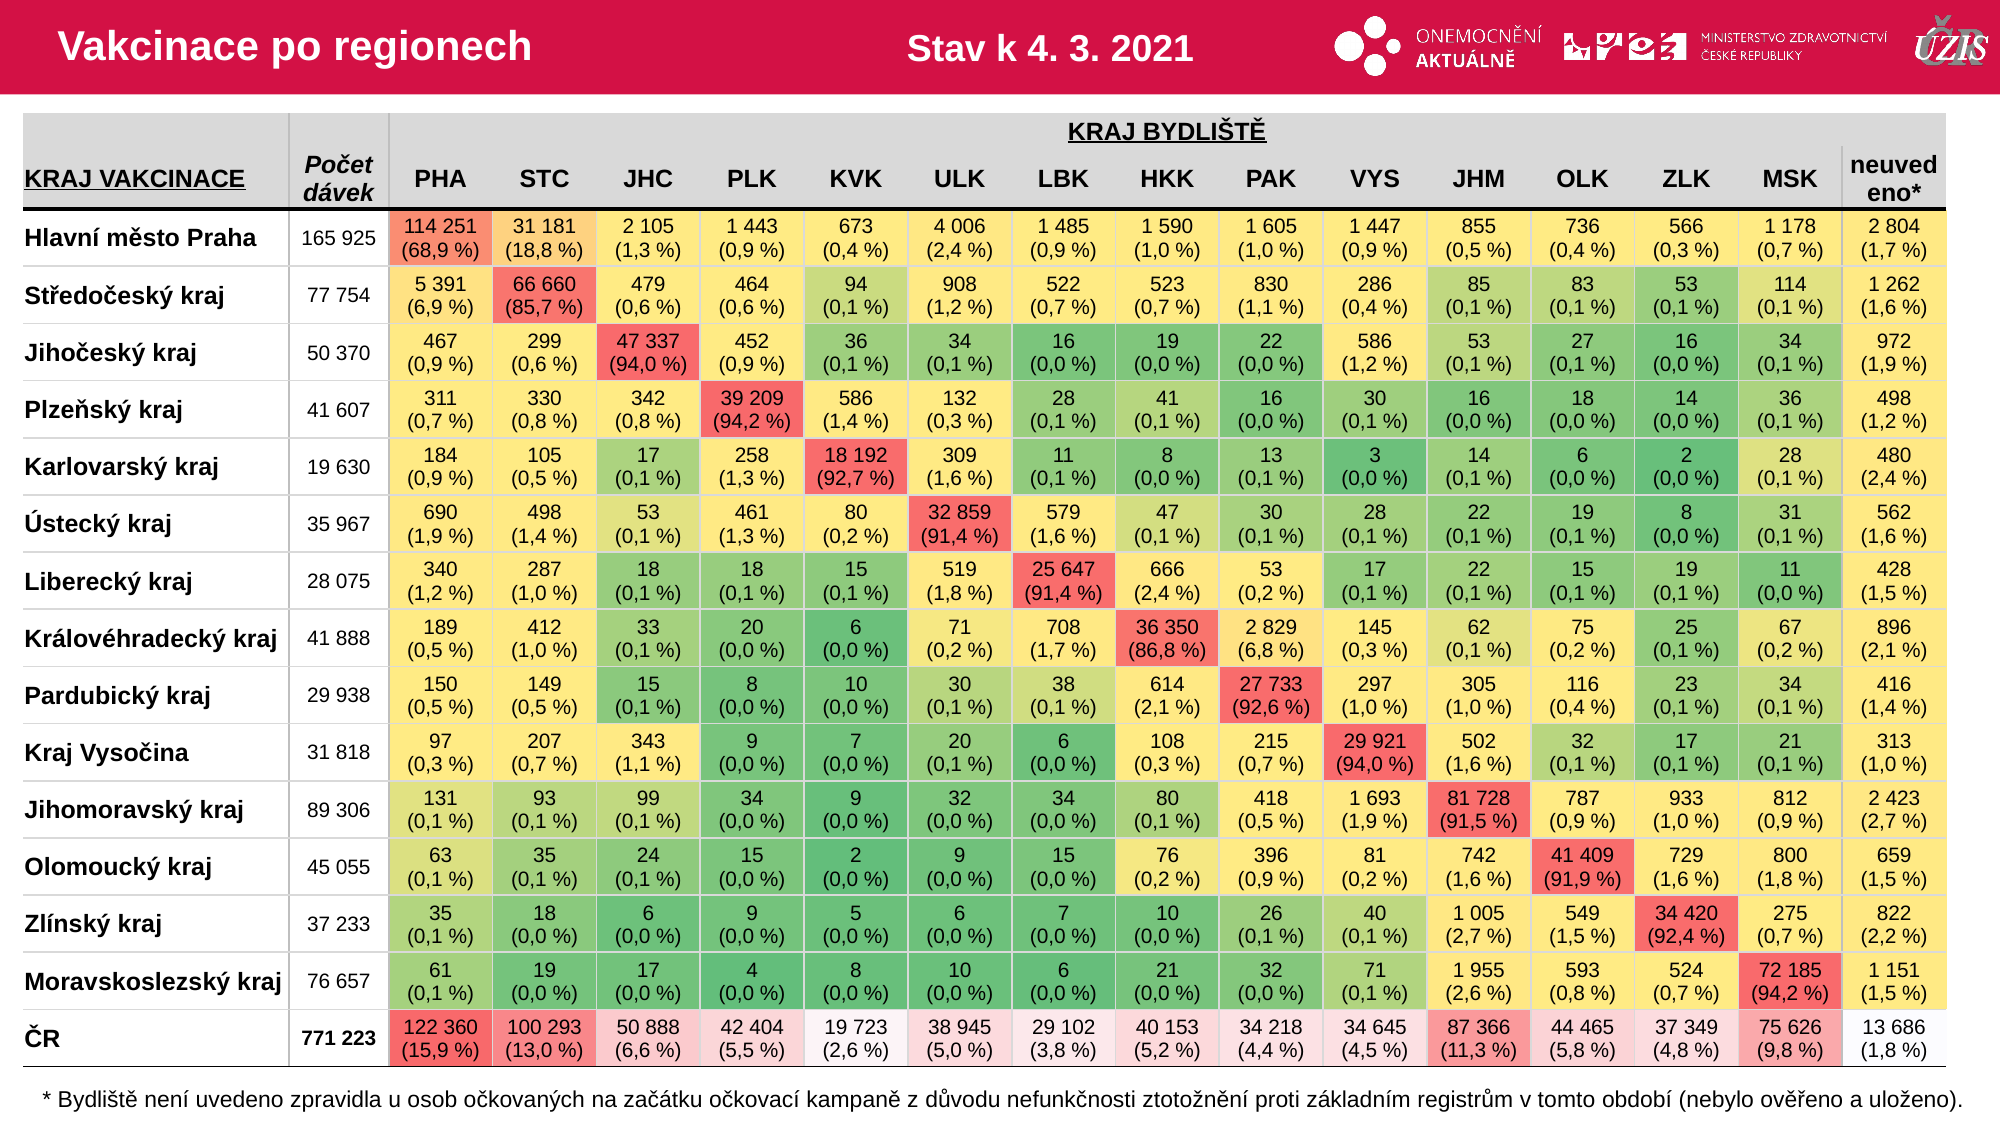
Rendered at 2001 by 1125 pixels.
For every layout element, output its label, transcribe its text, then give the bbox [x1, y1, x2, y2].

table_cell 20 (0,1 %) [909, 724, 1011, 780]
table_cell 452 (0,9 %) [701, 324, 803, 380]
table_cell 8 (0,0 %) [805, 953, 907, 1009]
table_cell Liberecký kraj [23, 553, 288, 608]
table_cell 32 (0,1 %) [1532, 724, 1634, 780]
table_cell 26 (0,1 %) [1220, 896, 1322, 951]
table_cell 99 (0,1 %) [597, 782, 699, 837]
table_cell KRAJ VAKCINACE [23, 146, 288, 207]
table_cell 207 (0,7 %) [493, 724, 596, 780]
table_cell 53 (0,1 %) [1635, 267, 1738, 323]
table_header KRAJ BYDLIŠTĚ [390, 115, 1946, 146]
table_cell 1 693 (1,9 %) [1324, 782, 1426, 837]
table_cell 673 (0,4 %) [805, 211, 907, 265]
table_cell 1 447 (0,9 %) [1324, 211, 1426, 265]
table_cell 1 590 (1,0 %) [1116, 211, 1218, 265]
table_cell 71 (0,1 %) [1324, 953, 1426, 1009]
table_header [23, 115, 288, 146]
table_cell 1 955 (2,6 %) [1428, 953, 1530, 1009]
table_cell 15 (0,1 %) [1532, 553, 1634, 608]
table_cell 36 350 (86,8 %) [1116, 610, 1218, 666]
table_cell 85 (0,1 %) [1428, 267, 1530, 323]
table_cell 8 (0,0 %) [1635, 496, 1738, 551]
table_cell 498 (1,4 %) [493, 496, 596, 551]
table_cell 16 (0,0 %) [1635, 324, 1738, 380]
table_cell 258 (1,3 %) [701, 439, 803, 494]
table_cell Jihočeský kraj [23, 324, 288, 380]
table_cell KVK [805, 146, 907, 207]
title Vakcinace po regionech [42, 0, 1262, 95]
table_cell 76 (0,2 %) [1116, 839, 1218, 894]
picture [1563, 31, 1888, 60]
table_cell 13 686 (1,8 %) [1843, 1010, 1946, 1066]
table_cell 47 (0,1 %) [1116, 496, 1218, 551]
table_cell 6 (0,0 %) [909, 896, 1011, 951]
table_cell 11 (0,0 %) [1739, 553, 1841, 608]
table_cell 14 (0,1 %) [1428, 439, 1530, 494]
table_cell 28 075 [290, 553, 388, 608]
table_cell 1 485 (0,9 %) [1013, 211, 1115, 265]
table_cell 116 (0,4 %) [1532, 667, 1634, 723]
table_cell MSK [1739, 146, 1841, 207]
table_cell 27 733 (92,6 %) [1220, 667, 1322, 723]
table_cell 21 (0,0 %) [1116, 953, 1218, 1009]
table_cell 524 (0,7 %) [1635, 953, 1738, 1009]
table_cell 972 (1,9 %) [1843, 324, 1946, 380]
table_cell 145 (0,3 %) [1324, 610, 1426, 666]
table_cell Středočeský kraj [23, 267, 288, 323]
table_cell 6 (0,0 %) [805, 610, 907, 666]
table_cell 498 (1,2 %) [1843, 381, 1946, 437]
table_cell 10 (0,0 %) [805, 667, 907, 723]
table_cell Královéhradecký kraj [23, 610, 288, 666]
table_cell 131 (0,1 %) [390, 782, 492, 837]
table_cell 19 (0,0 %) [1116, 324, 1218, 380]
table_cell 22 (0,1 %) [1428, 496, 1530, 551]
table_cell 50 370 [290, 324, 388, 380]
table_cell 38 945 (5,0 %) [909, 1010, 1011, 1066]
table_cell 593 (0,8 %) [1532, 953, 1634, 1009]
table_cell 17 (0,1 %) [1324, 553, 1426, 608]
table_cell 275 (0,7 %) [1739, 896, 1841, 951]
table_cell 67 (0,2 %) [1739, 610, 1841, 666]
table_cell 287 (1,0 %) [493, 553, 596, 608]
table_cell 5 (0,0 %) [805, 896, 907, 951]
table_cell OLK [1532, 146, 1634, 207]
table_cell 9 (0,0 %) [805, 782, 907, 837]
table_cell Ústecký kraj [23, 496, 288, 551]
table_cell 787 (0,9 %) [1532, 782, 1634, 837]
table_cell Plzeňský kraj [23, 381, 288, 437]
table_cell 27 (0,1 %) [1532, 324, 1634, 380]
table_cell Počet dávek [290, 146, 388, 207]
table_cell VYS [1324, 146, 1426, 207]
table_cell 45 055 [290, 839, 388, 894]
table_cell Kraj Vysočina [23, 724, 288, 780]
table_cell 286 (0,4 %) [1324, 267, 1426, 323]
table_cell 22 (0,1 %) [1428, 553, 1530, 608]
table_cell 586 (1,4 %) [805, 381, 907, 437]
table_cell 50 888 (6,6 %) [597, 1010, 699, 1066]
table_cell 28 (0,1 %) [1739, 439, 1841, 494]
table_cell 311 (0,7 %) [390, 381, 492, 437]
table_cell 32 (0,0 %) [909, 782, 1011, 837]
table_cell 30 (0,1 %) [909, 667, 1011, 723]
table_cell 729 (1,6 %) [1635, 839, 1738, 894]
table_cell 31 818 [290, 724, 388, 780]
table_cell 40 153 (5,2 %) [1116, 1010, 1218, 1066]
table_cell 2 829 (6,8 %) [1220, 610, 1322, 666]
table_cell 63 (0,1 %) [390, 839, 492, 894]
table_cell 830 (1,1 %) [1220, 267, 1322, 323]
table_cell 9 (0,0 %) [701, 724, 803, 780]
table_cell 6 (0,0 %) [1013, 724, 1115, 780]
table_cell 14 (0,0 %) [1635, 381, 1738, 437]
table_cell 47 337 (94,0 %) [597, 324, 699, 380]
table_cell 97 (0,3 %) [390, 724, 492, 780]
table_cell 215 (0,7 %) [1220, 724, 1322, 780]
table_cell 16 (0,0 %) [1428, 381, 1530, 437]
table_cell 114 (0,1 %) [1739, 267, 1841, 323]
table_cell 39 209 (94,2 %) [701, 381, 803, 437]
table_cell 19 (0,1 %) [1635, 553, 1738, 608]
table_cell 771 223 [290, 1010, 388, 1066]
table_cell Karlovarský kraj [23, 439, 288, 494]
table_cell 40 (0,1 %) [1324, 896, 1426, 951]
table_cell 22 (0,0 %) [1220, 324, 1322, 380]
table_cell 93 (0,1 %) [493, 782, 596, 837]
table_cell 742 (1,6 %) [1428, 839, 1530, 894]
table_cell 614 (2,1 %) [1116, 667, 1218, 723]
table_cell 10 (0,0 %) [909, 953, 1011, 1009]
table_cell 71 (0,2 %) [909, 610, 1011, 666]
table_cell 108 (0,3 %) [1116, 724, 1218, 780]
table_cell 34 (0,1 %) [909, 324, 1011, 380]
table_cell 343 (1,1 %) [597, 724, 699, 780]
table_cell 8 (0,0 %) [1116, 439, 1218, 494]
table_cell 41 409 (91,9 %) [1532, 839, 1634, 894]
table_cell 1 178 (0,7 %) [1739, 211, 1841, 265]
table_cell 80 (0,2 %) [805, 496, 907, 551]
table_cell 83 (0,1 %) [1532, 267, 1634, 323]
table_cell 29 921 (94,0 %) [1324, 724, 1426, 780]
table_cell 2 105 (1,3 %) [597, 211, 699, 265]
table_cell 29 102 (3,8 %) [1013, 1010, 1115, 1066]
table_cell 30 (0,1 %) [1324, 381, 1426, 437]
text_box * Bydliště není uvedeno zpravidla u osob očkovaných na začátku očkovací kampaně z důvodu nefunkčnosti ztotožnění proti základním registrům v tomto období (nebylo ověřeno a uloženo). [27, 1076, 1980, 1119]
table_cell 666 (2,4 %) [1116, 553, 1218, 608]
table_cell 690 (1,9 %) [390, 496, 492, 551]
table_cell 41 607 [290, 381, 388, 437]
table_cell 15 (0,0 %) [1013, 839, 1115, 894]
table_cell 562 (1,6 %) [1843, 496, 1946, 551]
table_cell 519 (1,8 %) [909, 553, 1011, 608]
table_cell ULK [909, 146, 1011, 207]
table_cell LBK [1013, 146, 1115, 207]
table_cell 35 967 [290, 496, 388, 551]
table_cell 149 (0,5 %) [493, 667, 596, 723]
table_cell Moravskoslezský kraj [23, 953, 288, 1009]
table_cell 9 (0,0 %) [909, 839, 1011, 894]
table_cell 41 (0,1 %) [1116, 381, 1218, 437]
table_cell PHA [390, 146, 492, 207]
table_cell 61 (0,1 %) [390, 953, 492, 1009]
table_cell 34 (0,0 %) [701, 782, 803, 837]
table_cell 114 251 (68,9 %) [390, 211, 492, 265]
table_cell 81 728 (91,5 %) [1428, 782, 1530, 837]
table_cell Hlavní město Praha [23, 211, 288, 265]
table_cell 4 006 (2,4 %) [909, 211, 1011, 265]
table_cell 549 (1,5 %) [1532, 896, 1634, 951]
table_cell 18 192 (92,7 %) [805, 439, 907, 494]
table_cell 313 (1,0 %) [1843, 724, 1946, 780]
table_cell Olomoucký kraj [23, 839, 288, 894]
table_cell 479 (0,6 %) [597, 267, 699, 323]
table_cell 31 181 (18,8 %) [493, 211, 596, 265]
table_cell 5 391 (6,9 %) [390, 267, 492, 323]
table_cell 31 (0,1 %) [1739, 496, 1841, 551]
table_cell 15 (0,0 %) [701, 839, 803, 894]
table_cell 330 (0,8 %) [493, 381, 596, 437]
table_cell 2 (0,0 %) [805, 839, 907, 894]
table_cell 77 754 [290, 267, 388, 323]
table_cell 19 630 [290, 439, 388, 494]
table_cell 9 (0,0 %) [701, 896, 803, 951]
table_cell 105 (0,5 %) [493, 439, 596, 494]
table_cell 36 (0,1 %) [805, 324, 907, 380]
table_cell 18 (0,0 %) [1532, 381, 1634, 437]
table_cell 34 218 (4,4 %) [1220, 1010, 1322, 1066]
table_cell 76 657 [290, 953, 388, 1009]
table_cell 94 (0,1 %) [805, 267, 907, 323]
table_cell 822 (2,2 %) [1843, 896, 1946, 951]
table_cell 25 647 (91,4 %) [1013, 553, 1115, 608]
table_cell 80 (0,1 %) [1116, 782, 1218, 837]
table_cell 502 (1,6 %) [1428, 724, 1530, 780]
table_cell 34 (0,1 %) [1739, 324, 1841, 380]
table_cell 42 404 (5,5 %) [701, 1010, 803, 1066]
table_cell 17 (0,1 %) [597, 439, 699, 494]
table_cell 15 (0,1 %) [597, 667, 699, 723]
table_cell 428 (1,5 %) [1843, 553, 1946, 608]
table_cell 2 (0,0 %) [1635, 439, 1738, 494]
table_cell 100 293 (13,0 %) [493, 1010, 596, 1066]
table_cell 34 (0,1 %) [1739, 667, 1841, 723]
table_cell 24 (0,1 %) [597, 839, 699, 894]
text_box Stav k 4. 3. 2021 [892, 16, 1336, 77]
table_cell 23 (0,1 %) [1635, 667, 1738, 723]
table_cell PLK [701, 146, 803, 207]
table_cell 416 (1,4 %) [1843, 667, 1946, 723]
table_cell 16 (0,0 %) [1220, 381, 1322, 437]
table_cell 464 (0,6 %) [701, 267, 803, 323]
table_cell 11 (0,1 %) [1013, 439, 1115, 494]
table_cell 19 (0,1 %) [1532, 496, 1634, 551]
table_cell PAK [1220, 146, 1322, 207]
table_cell 19 723 (2,6 %) [805, 1010, 907, 1066]
table_cell 184 (0,9 %) [390, 439, 492, 494]
table_cell 38 (0,1 %) [1013, 667, 1115, 723]
table_cell 34 645 (4,5 %) [1324, 1010, 1426, 1066]
table_cell 17 (0,0 %) [597, 953, 699, 1009]
table_cell 189 (0,5 %) [390, 610, 492, 666]
table_cell 467 (0,9 %) [390, 324, 492, 380]
table_cell 800 (1,8 %) [1739, 839, 1841, 894]
table_cell 34 420 (92,4 %) [1635, 896, 1738, 951]
table_cell 53 (0,1 %) [597, 496, 699, 551]
table_cell 1 443 (0,9 %) [701, 211, 803, 265]
table_cell 1 605 (1,0 %) [1220, 211, 1322, 265]
table_cell 17 (0,1 %) [1635, 724, 1738, 780]
table_cell 21 (0,1 %) [1739, 724, 1841, 780]
table_cell 896 (2,1 %) [1843, 610, 1946, 666]
table_cell 2 423 (2,7 %) [1843, 782, 1946, 837]
table_cell 523 (0,7 %) [1116, 267, 1218, 323]
table_cell 81 (0,2 %) [1324, 839, 1426, 894]
table_cell ČR [23, 1010, 288, 1066]
table_cell 6 (0,0 %) [1013, 953, 1115, 1009]
table_cell 7 (0,0 %) [1013, 896, 1115, 951]
table_cell 579 (1,6 %) [1013, 496, 1115, 551]
table_cell 87 366 (11,3 %) [1428, 1010, 1530, 1066]
table_cell 10 (0,0 %) [1116, 896, 1218, 951]
table_cell STC [493, 146, 596, 207]
table_cell 18 (0,1 %) [597, 553, 699, 608]
table_cell 20 (0,0 %) [701, 610, 803, 666]
table_cell 25 (0,1 %) [1635, 610, 1738, 666]
table_cell 855 (0,5 %) [1428, 211, 1530, 265]
table_header [290, 115, 388, 146]
table_cell 18 (0,1 %) [701, 553, 803, 608]
table_cell 66 660 (85,7 %) [493, 267, 596, 323]
picture [1336, 16, 1542, 76]
table_cell 29 938 [290, 667, 388, 723]
table_cell 35 (0,1 %) [390, 896, 492, 951]
table_cell 37 349 (4,8 %) [1635, 1010, 1738, 1066]
table_cell 89 306 [290, 782, 388, 837]
table_cell 461 (1,3 %) [701, 496, 803, 551]
table_cell 586 (1,2 %) [1324, 324, 1426, 380]
table_cell 165 925 [290, 211, 388, 265]
table_cell 305 (1,0 %) [1428, 667, 1530, 723]
table_cell HKK [1116, 146, 1218, 207]
table_cell 659 (1,5 %) [1843, 839, 1946, 894]
table_cell 2 804 (1,7 %) [1843, 211, 1946, 265]
table_cell 396 (0,9 %) [1220, 839, 1322, 894]
table_cell 340 (1,2 %) [390, 553, 492, 608]
table_cell 933 (1,0 %) [1635, 782, 1738, 837]
table_cell 480 (2,4 %) [1843, 439, 1946, 494]
table_cell 132 (0,3 %) [909, 381, 1011, 437]
table_cell 708 (1,7 %) [1013, 610, 1115, 666]
picture [1915, 15, 1989, 66]
table_cell 33 (0,1 %) [597, 610, 699, 666]
table_cell 736 (0,4 %) [1532, 211, 1634, 265]
table_cell 4 (0,0 %) [701, 953, 803, 1009]
table_cell 1 151 (1,5 %) [1843, 953, 1946, 1009]
table_cell 32 (0,0 %) [1220, 953, 1322, 1009]
table_cell 7 (0,0 %) [805, 724, 907, 780]
table_cell ZLK [1635, 146, 1738, 207]
table_cell 418 (0,5 %) [1220, 782, 1322, 837]
table_cell 75 (0,2 %) [1532, 610, 1634, 666]
table_cell 908 (1,2 %) [909, 267, 1011, 323]
table_cell 342 (0,8 %) [597, 381, 699, 437]
table_cell 150 (0,5 %) [390, 667, 492, 723]
table_cell 1 005 (2,7 %) [1428, 896, 1530, 951]
table_cell 19 (0,0 %) [493, 953, 596, 1009]
table_cell 44 465 (5,8 %) [1532, 1010, 1634, 1066]
table_cell 30 (0,1 %) [1220, 496, 1322, 551]
table_cell 1 262 (1,6 %) [1843, 267, 1946, 323]
table_cell 28 (0,1 %) [1324, 496, 1426, 551]
table_cell 28 (0,1 %) [1013, 381, 1115, 437]
table_cell 32 859 (91,4 %) [909, 496, 1011, 551]
table_cell 299 (0,6 %) [493, 324, 596, 380]
table_cell 16 (0,0 %) [1013, 324, 1115, 380]
table_cell 34 (0,0 %) [1013, 782, 1115, 837]
table_cell 412 (1,0 %) [493, 610, 596, 666]
table_cell 41 888 [290, 610, 388, 666]
table_cell 8 (0,0 %) [701, 667, 803, 723]
table_cell 53 (0,2 %) [1220, 553, 1322, 608]
table_cell 309 (1,6 %) [909, 439, 1011, 494]
table_cell 812 (0,9 %) [1739, 782, 1841, 837]
table_cell 6 (0,0 %) [597, 896, 699, 951]
table_cell 35 (0,1 %) [493, 839, 596, 894]
table_cell JHC [597, 146, 699, 207]
table_cell 36 (0,1 %) [1739, 381, 1841, 437]
table_cell Zlínský kraj [23, 896, 288, 951]
table_cell 72 185 (94,2 %) [1739, 953, 1841, 1009]
table_cell 566 (0,3 %) [1635, 211, 1738, 265]
table_cell 75 626 (9,8 %) [1739, 1010, 1841, 1066]
table_cell neuvedeno* [1843, 146, 1946, 207]
table_cell 53 (0,1 %) [1428, 324, 1530, 380]
table_cell 6 (0,0 %) [1532, 439, 1634, 494]
table_cell 122 360 (15,9 %) [390, 1010, 492, 1066]
table_cell Pardubický kraj [23, 667, 288, 723]
table_cell 62 (0,1 %) [1428, 610, 1530, 666]
table_cell JHM [1428, 146, 1530, 207]
table_cell 3 (0,0 %) [1324, 439, 1426, 494]
table_cell 37 233 [290, 896, 388, 951]
table_cell Jihomoravský kraj [23, 782, 288, 837]
table_cell 522 (0,7 %) [1013, 267, 1115, 323]
table_cell 297 (1,0 %) [1324, 667, 1426, 723]
table_cell 13 (0,1 %) [1220, 439, 1322, 494]
table_cell 18 (0,0 %) [493, 896, 596, 951]
table_cell 15 (0,1 %) [805, 553, 907, 608]
